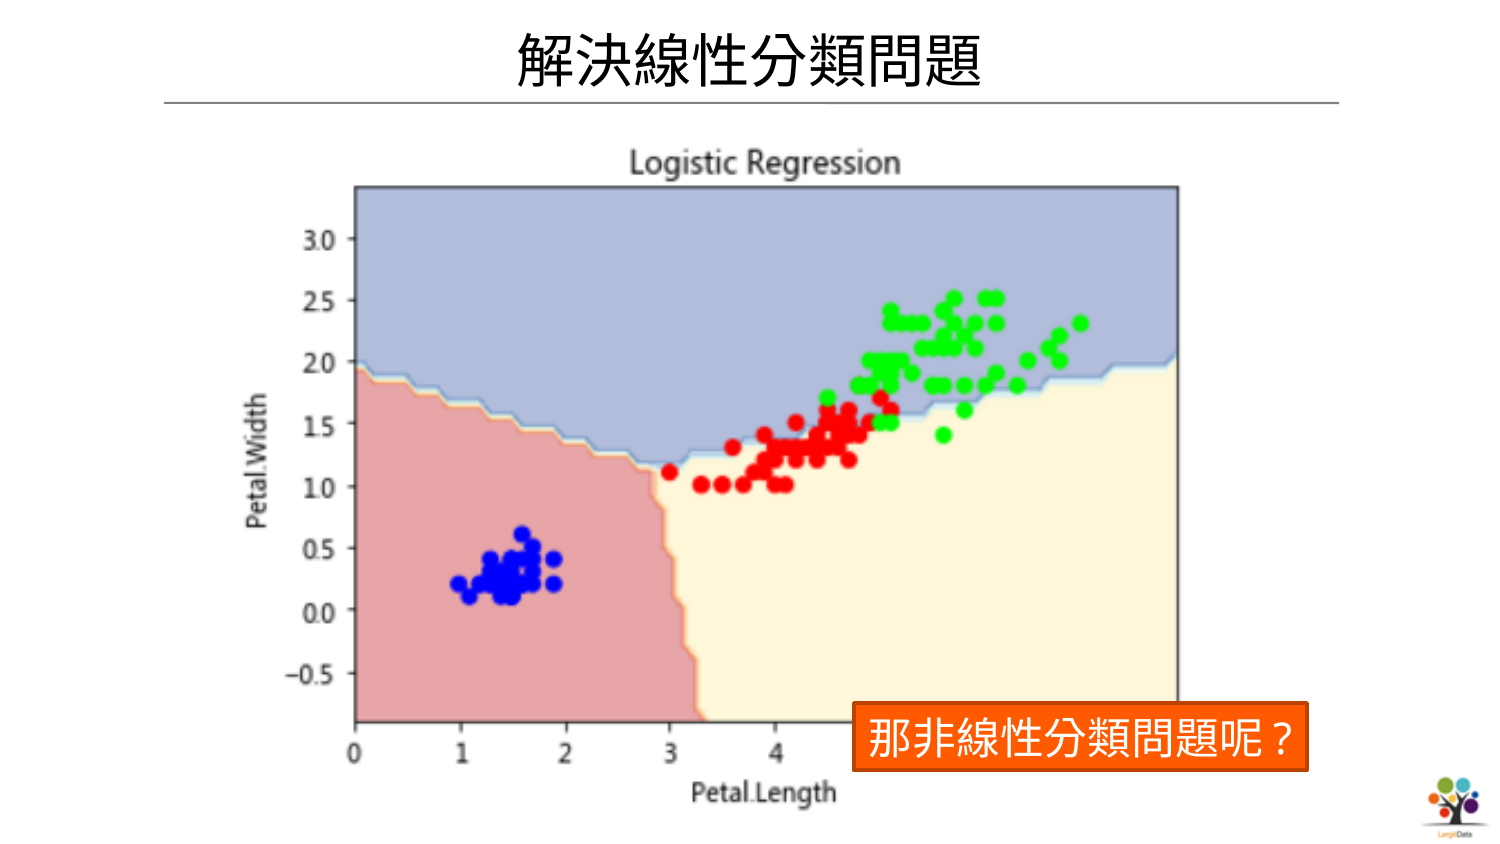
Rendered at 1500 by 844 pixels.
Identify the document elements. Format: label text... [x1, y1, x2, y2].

picture [187, 126, 1242, 818]
text_box 那非線性分類問題呢? [1246, 701, 1309, 772]
text_box 解決線性分類問題 [262, 20, 1238, 98]
picture [1418, 775, 1493, 841]
